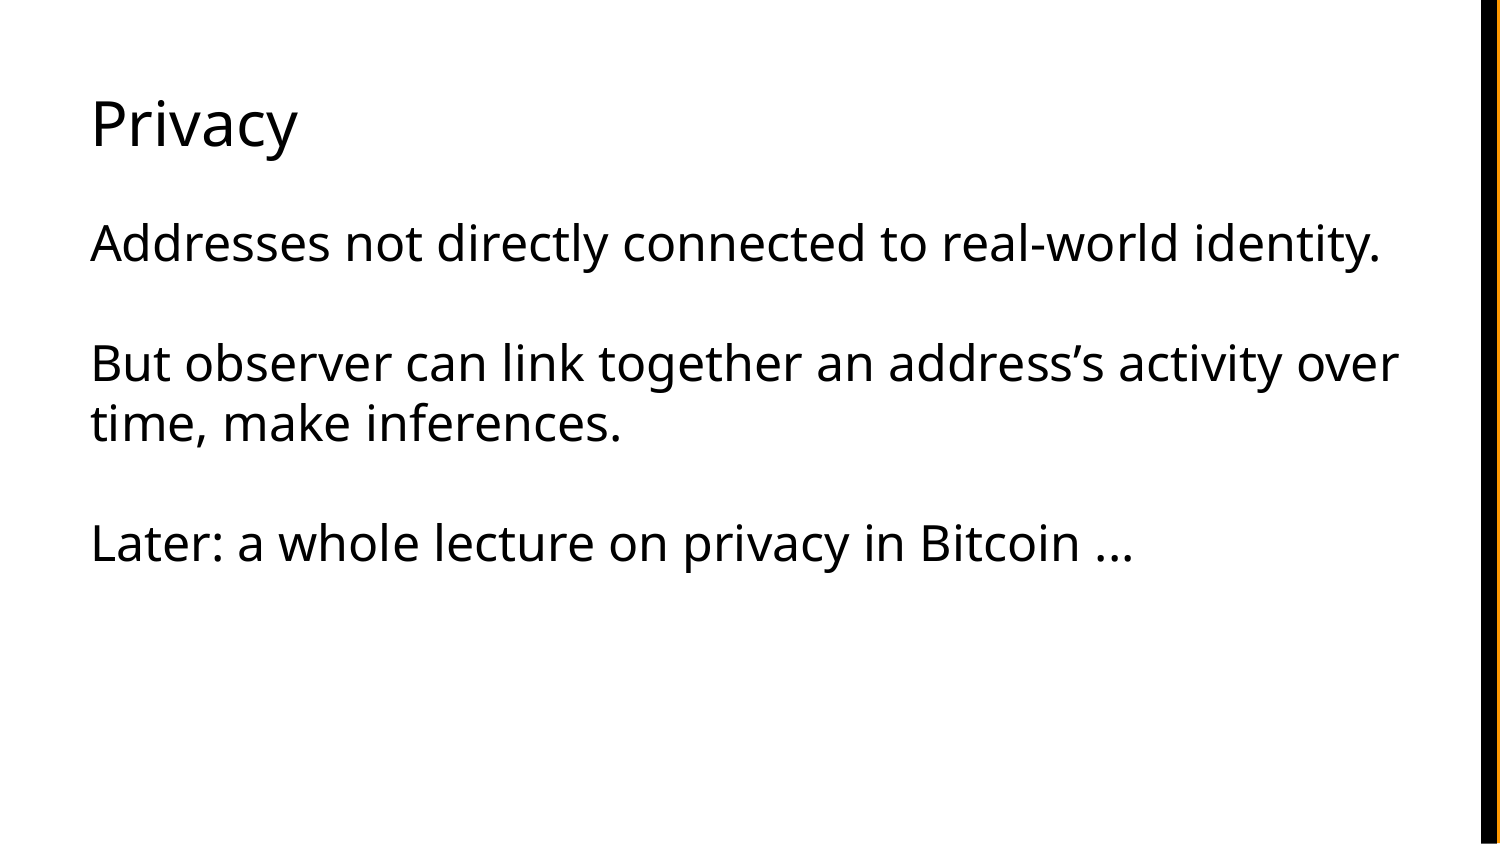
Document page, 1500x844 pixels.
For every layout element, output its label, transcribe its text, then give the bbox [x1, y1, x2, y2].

title Privacy [75, 33, 1425, 175]
list Addresses not directly connected to real-world identity. But observer can link together an address’s activity over time, make inferences. Later: a whole lecture on privacy in Bitcoin ... [75, 196, 1425, 808]
